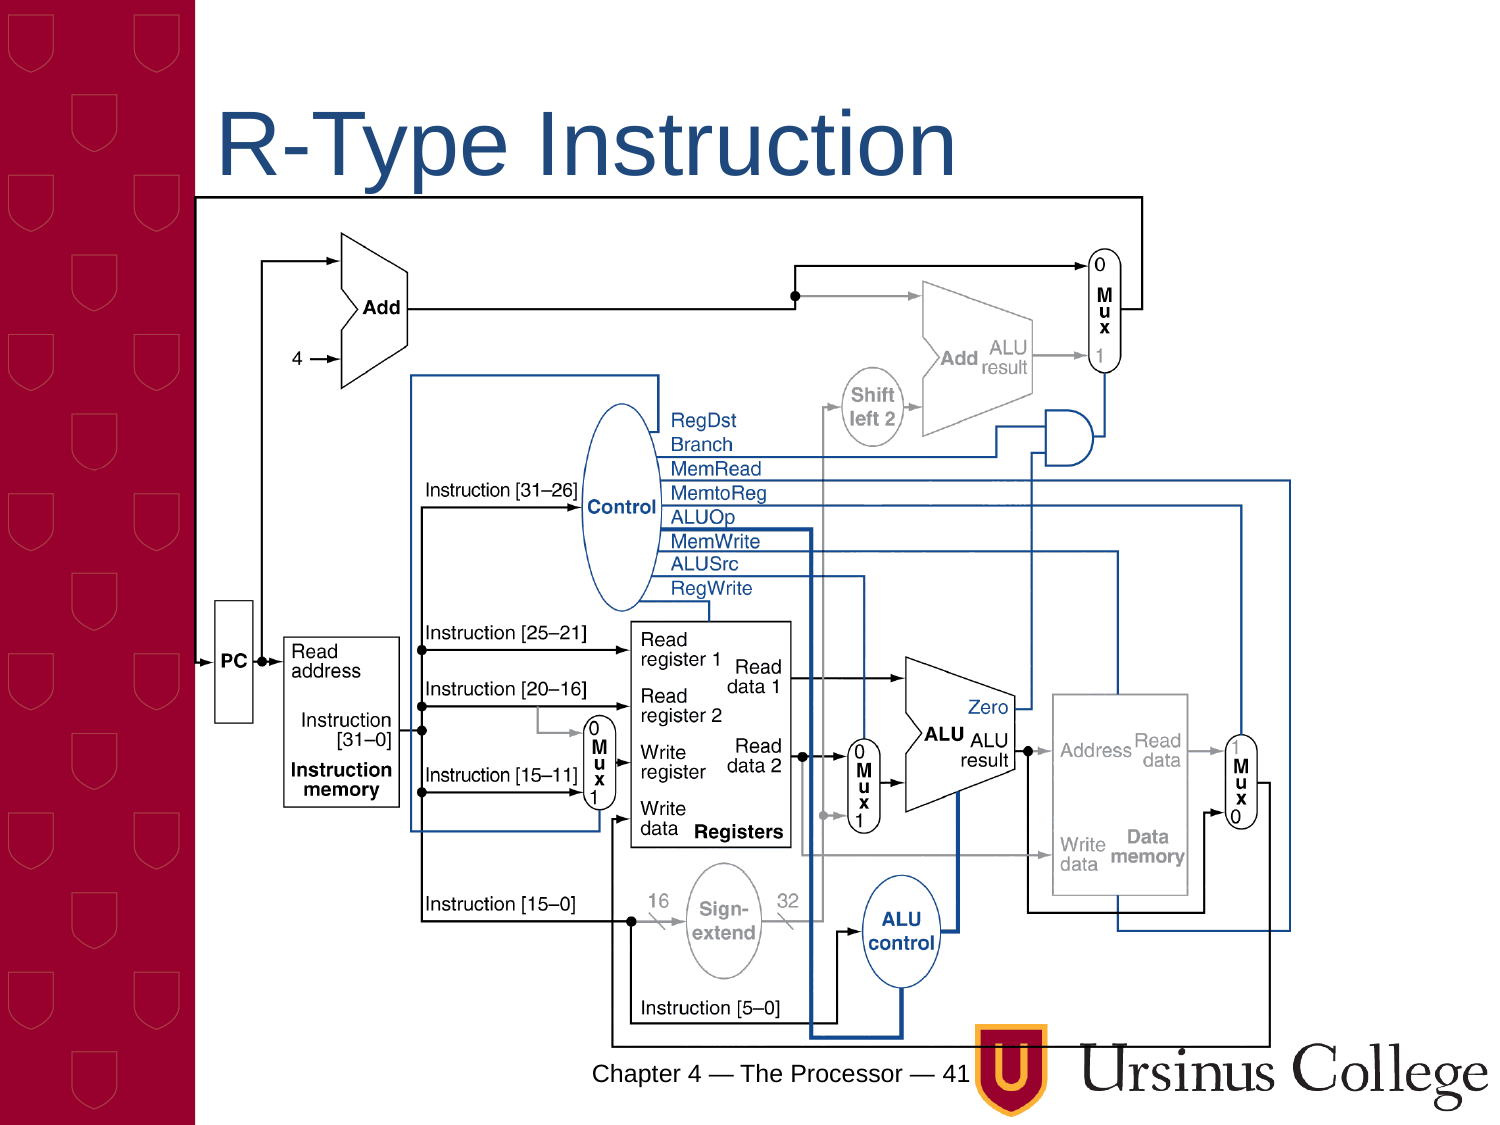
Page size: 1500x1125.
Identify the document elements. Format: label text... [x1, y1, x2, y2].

picture [0, 0, 1488, 1125]
footer Chapter 4 — The Processor — 41 [575, 1055, 988, 1103]
title R-Type Instruction [200, 45, 1425, 233]
